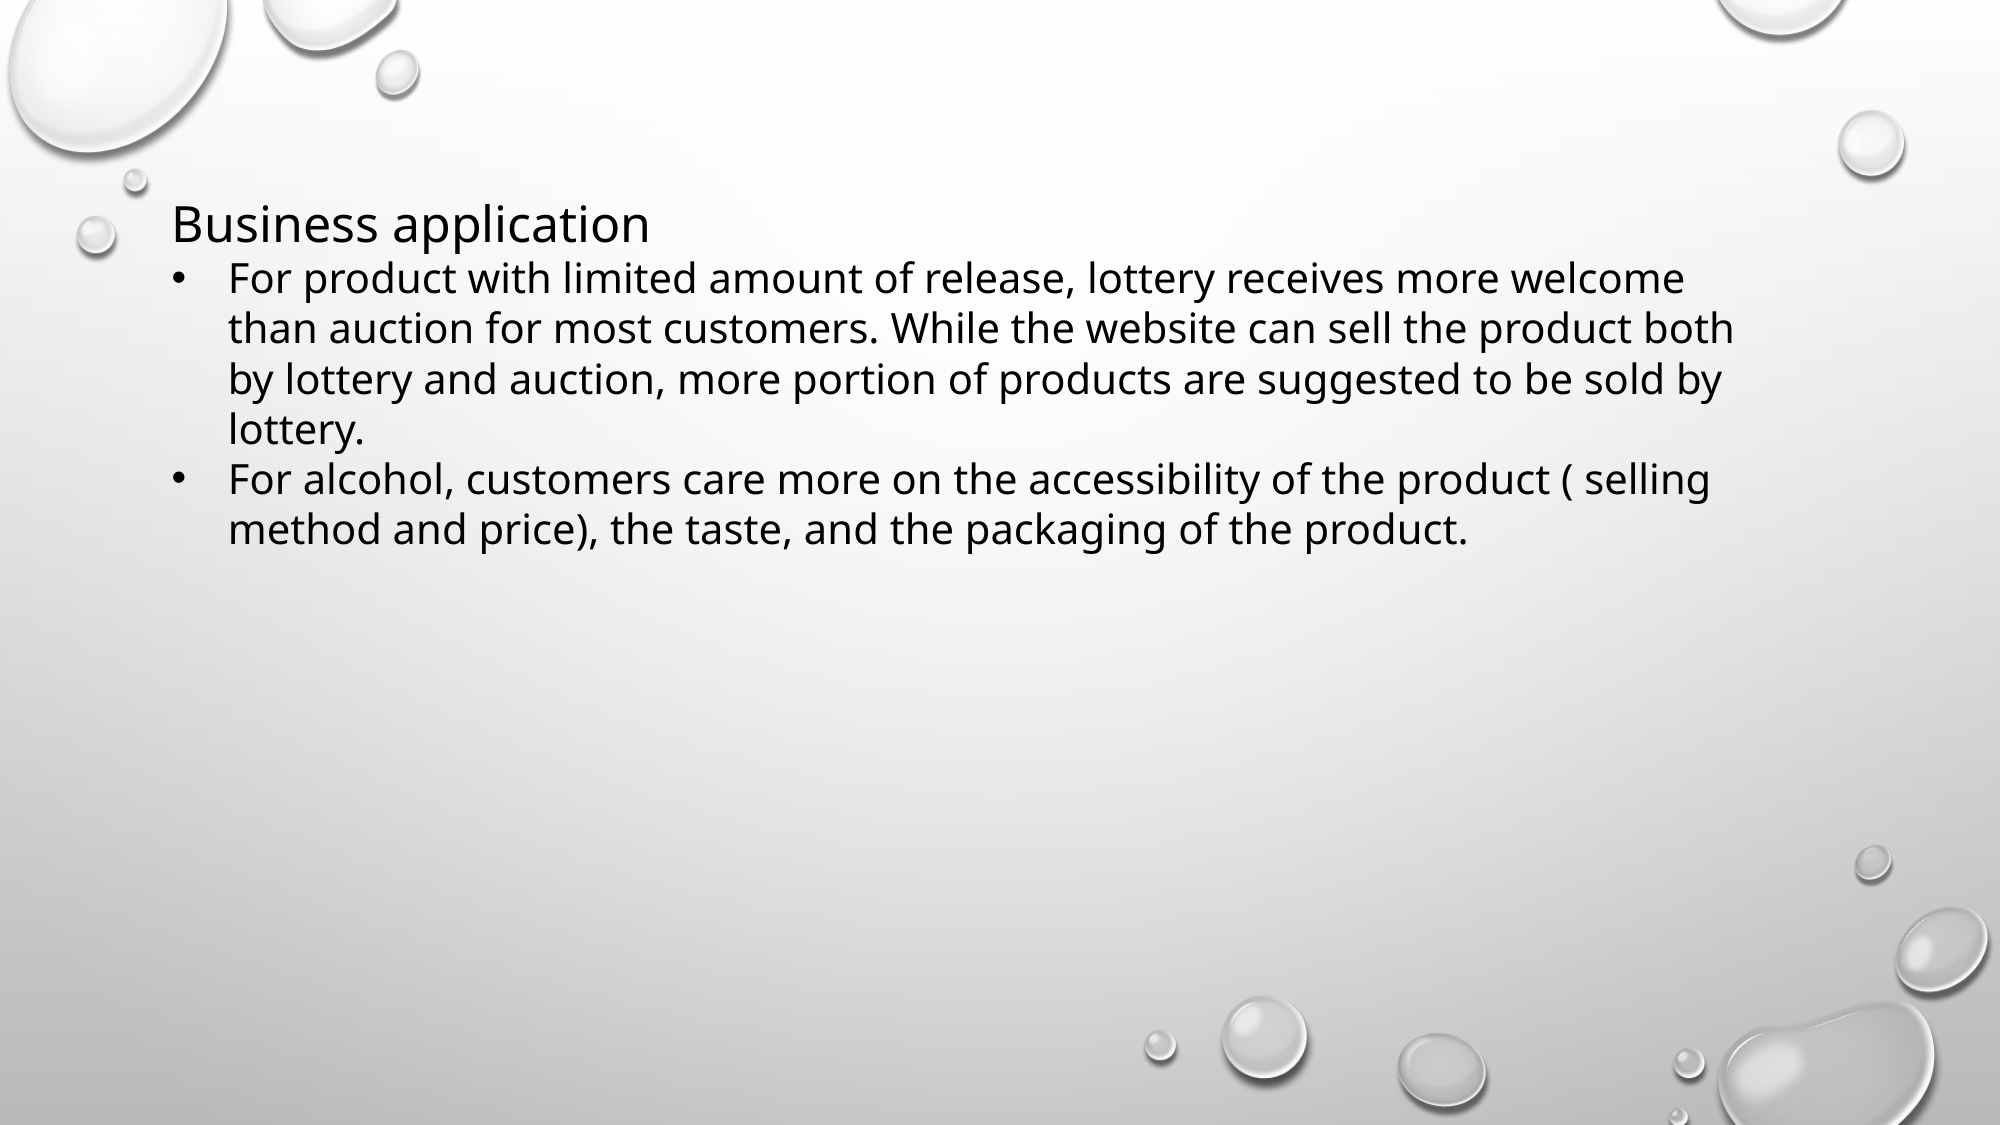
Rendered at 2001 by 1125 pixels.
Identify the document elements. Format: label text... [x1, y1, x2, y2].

picture [0, 0, 2000, 1125]
text_box Business application For product with limited amount of release, lottery receives more welcome than auction for most customers. While the website can sell the product both by lottery and auction, more portion of products are suggested to be sold by lottery. For alcohol, customers care more on the accessibility of the product ( selling method and price), the taste, and the packaging of the product. [156, 184, 1798, 620]
